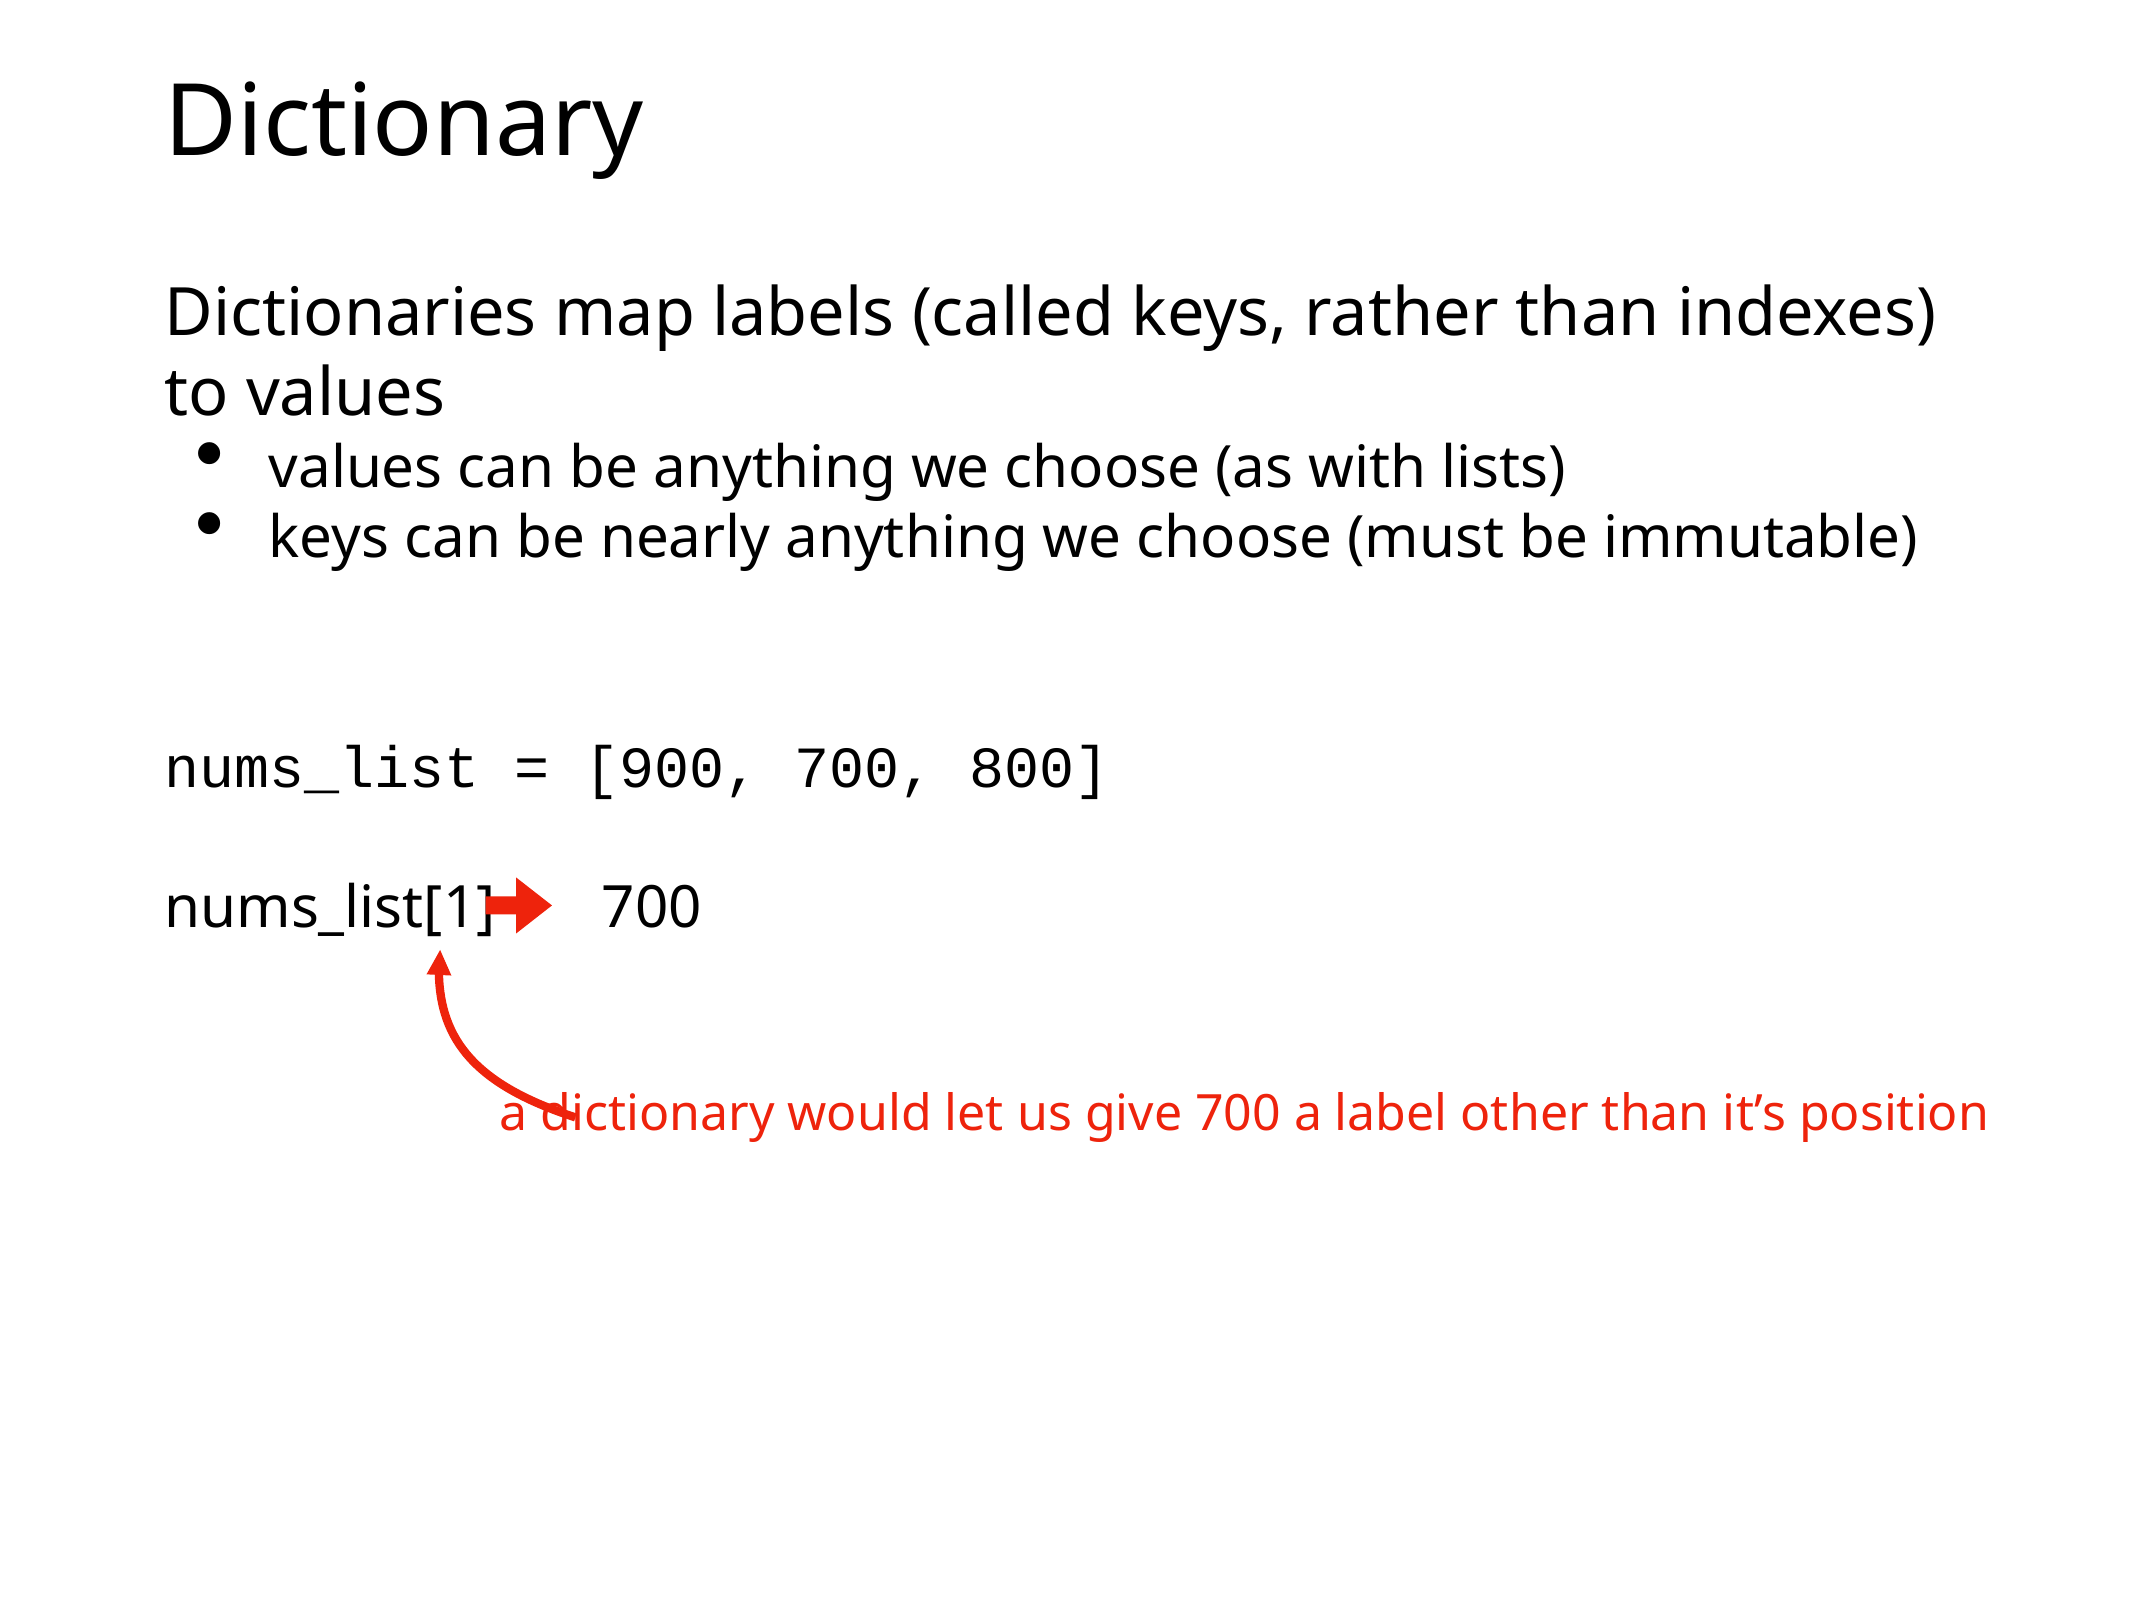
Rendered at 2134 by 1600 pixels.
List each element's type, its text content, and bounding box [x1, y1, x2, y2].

list Dictionaries map labels (called keys, rather than indexes) to values values can be anything we choose (as with lists) keys can be nearly anything we choose (must be immutable) [155, 259, 1978, 632]
text_box [485, 877, 552, 934]
text_box [432, 949, 539, 1077]
text_box a dictionary would let us give 700 a label other than it’s position [491, 1072, 1999, 1150]
text_box nums_list = [900, 700, 800] nums_list[1] 700 [156, 720, 2056, 1299]
title Dictionary [155, 41, 1978, 191]
